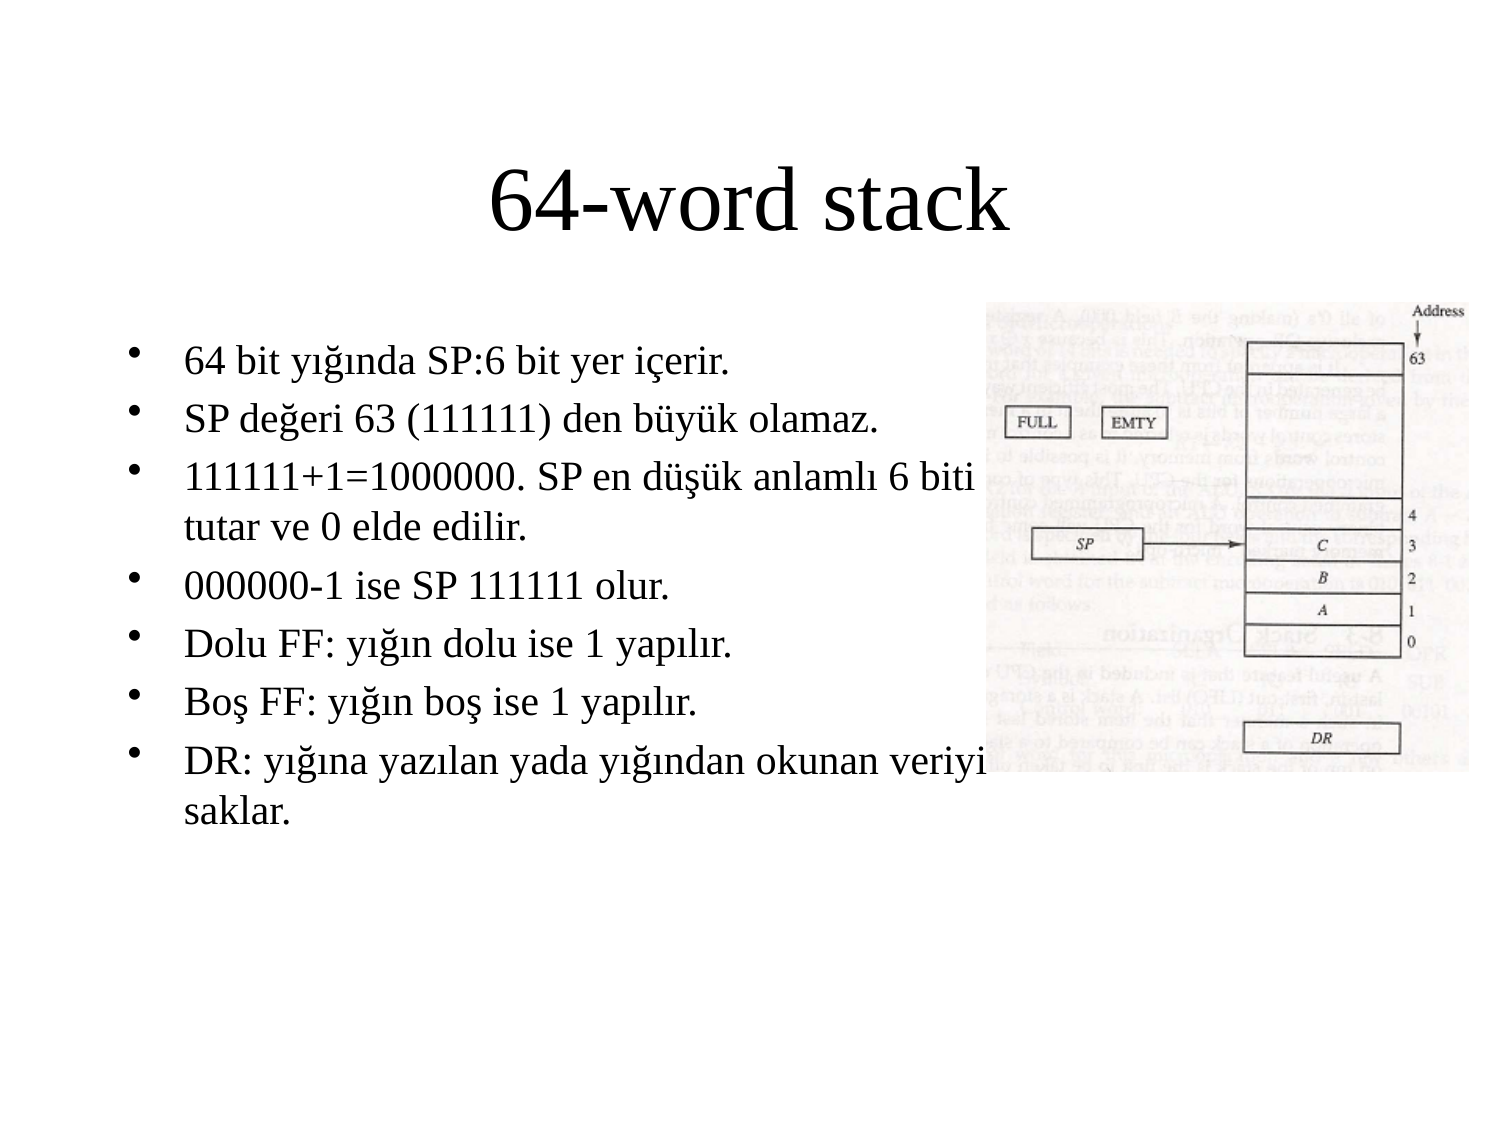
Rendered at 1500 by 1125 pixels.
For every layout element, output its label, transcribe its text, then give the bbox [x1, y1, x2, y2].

title 64-word stack [112, 99, 1388, 288]
picture [985, 302, 1470, 772]
list 64 bit yığında SP:6 bit yer içerir. SP değeri 63 (111111) den büyük olamaz. 111111+1=1000000. SP en düşük anlamlı 6 biti tutar ve 0 elde edilir. 000000-1 ise SP 111111 olur. Dolu FF: yığın dolu ise 1 yapılır. Boş FF: yığın boş ise 1 yapılır. DR: yığına yazılan yada yığından okunan veriyi saklar. [112, 324, 1011, 1001]
